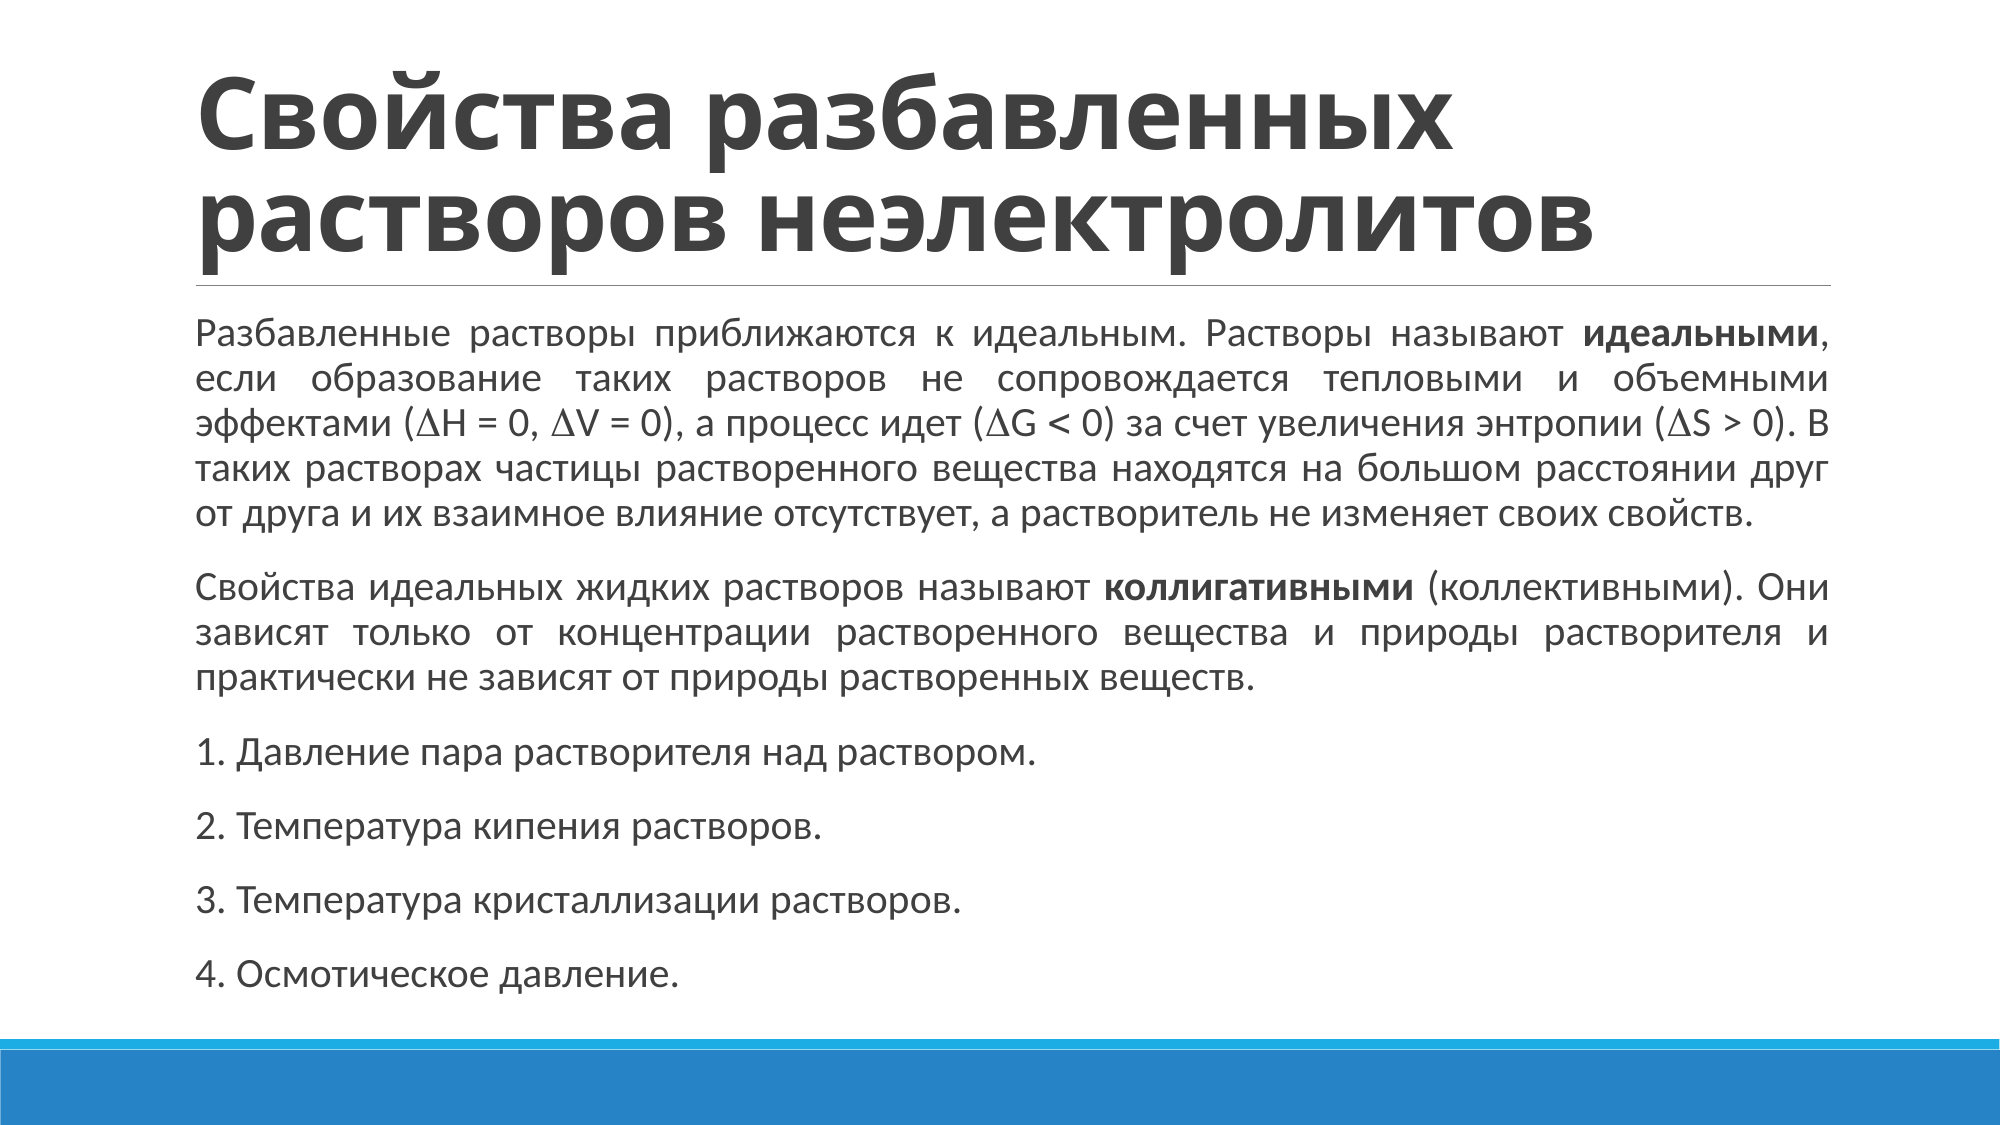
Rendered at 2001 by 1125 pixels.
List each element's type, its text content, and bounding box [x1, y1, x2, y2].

list Разбавленные растворы приближаются к идеальным. Растворы называют идеальными, если образование таких растворов не сопровождается тепловыми и объемными эффектами (Н = 0, V = 0), а процесс идет (G  0) за счет увеличения энтропии (S > 0). В таких растворах частицы растворенного вещества находятся на большом расстоянии друг от друга и их взаимное влияние отсутствует, а растворитель не изменяет своих свойств. Свойства идеальных жидких растворов называют коллигативными (коллективными). Они зависят только от концентрации растворенного вещества и природы растворителя и практически не зависят от природы растворенных веществ. 1. Давление пара растворителя над раствором. 2. Температура кипения растворов. 3. Температура кристаллизации растворов. 4. Осмотическое давление. [180, 302, 1830, 1027]
title Свойства разбавленных растворов неэлектролитов [180, 41, 1830, 280]
